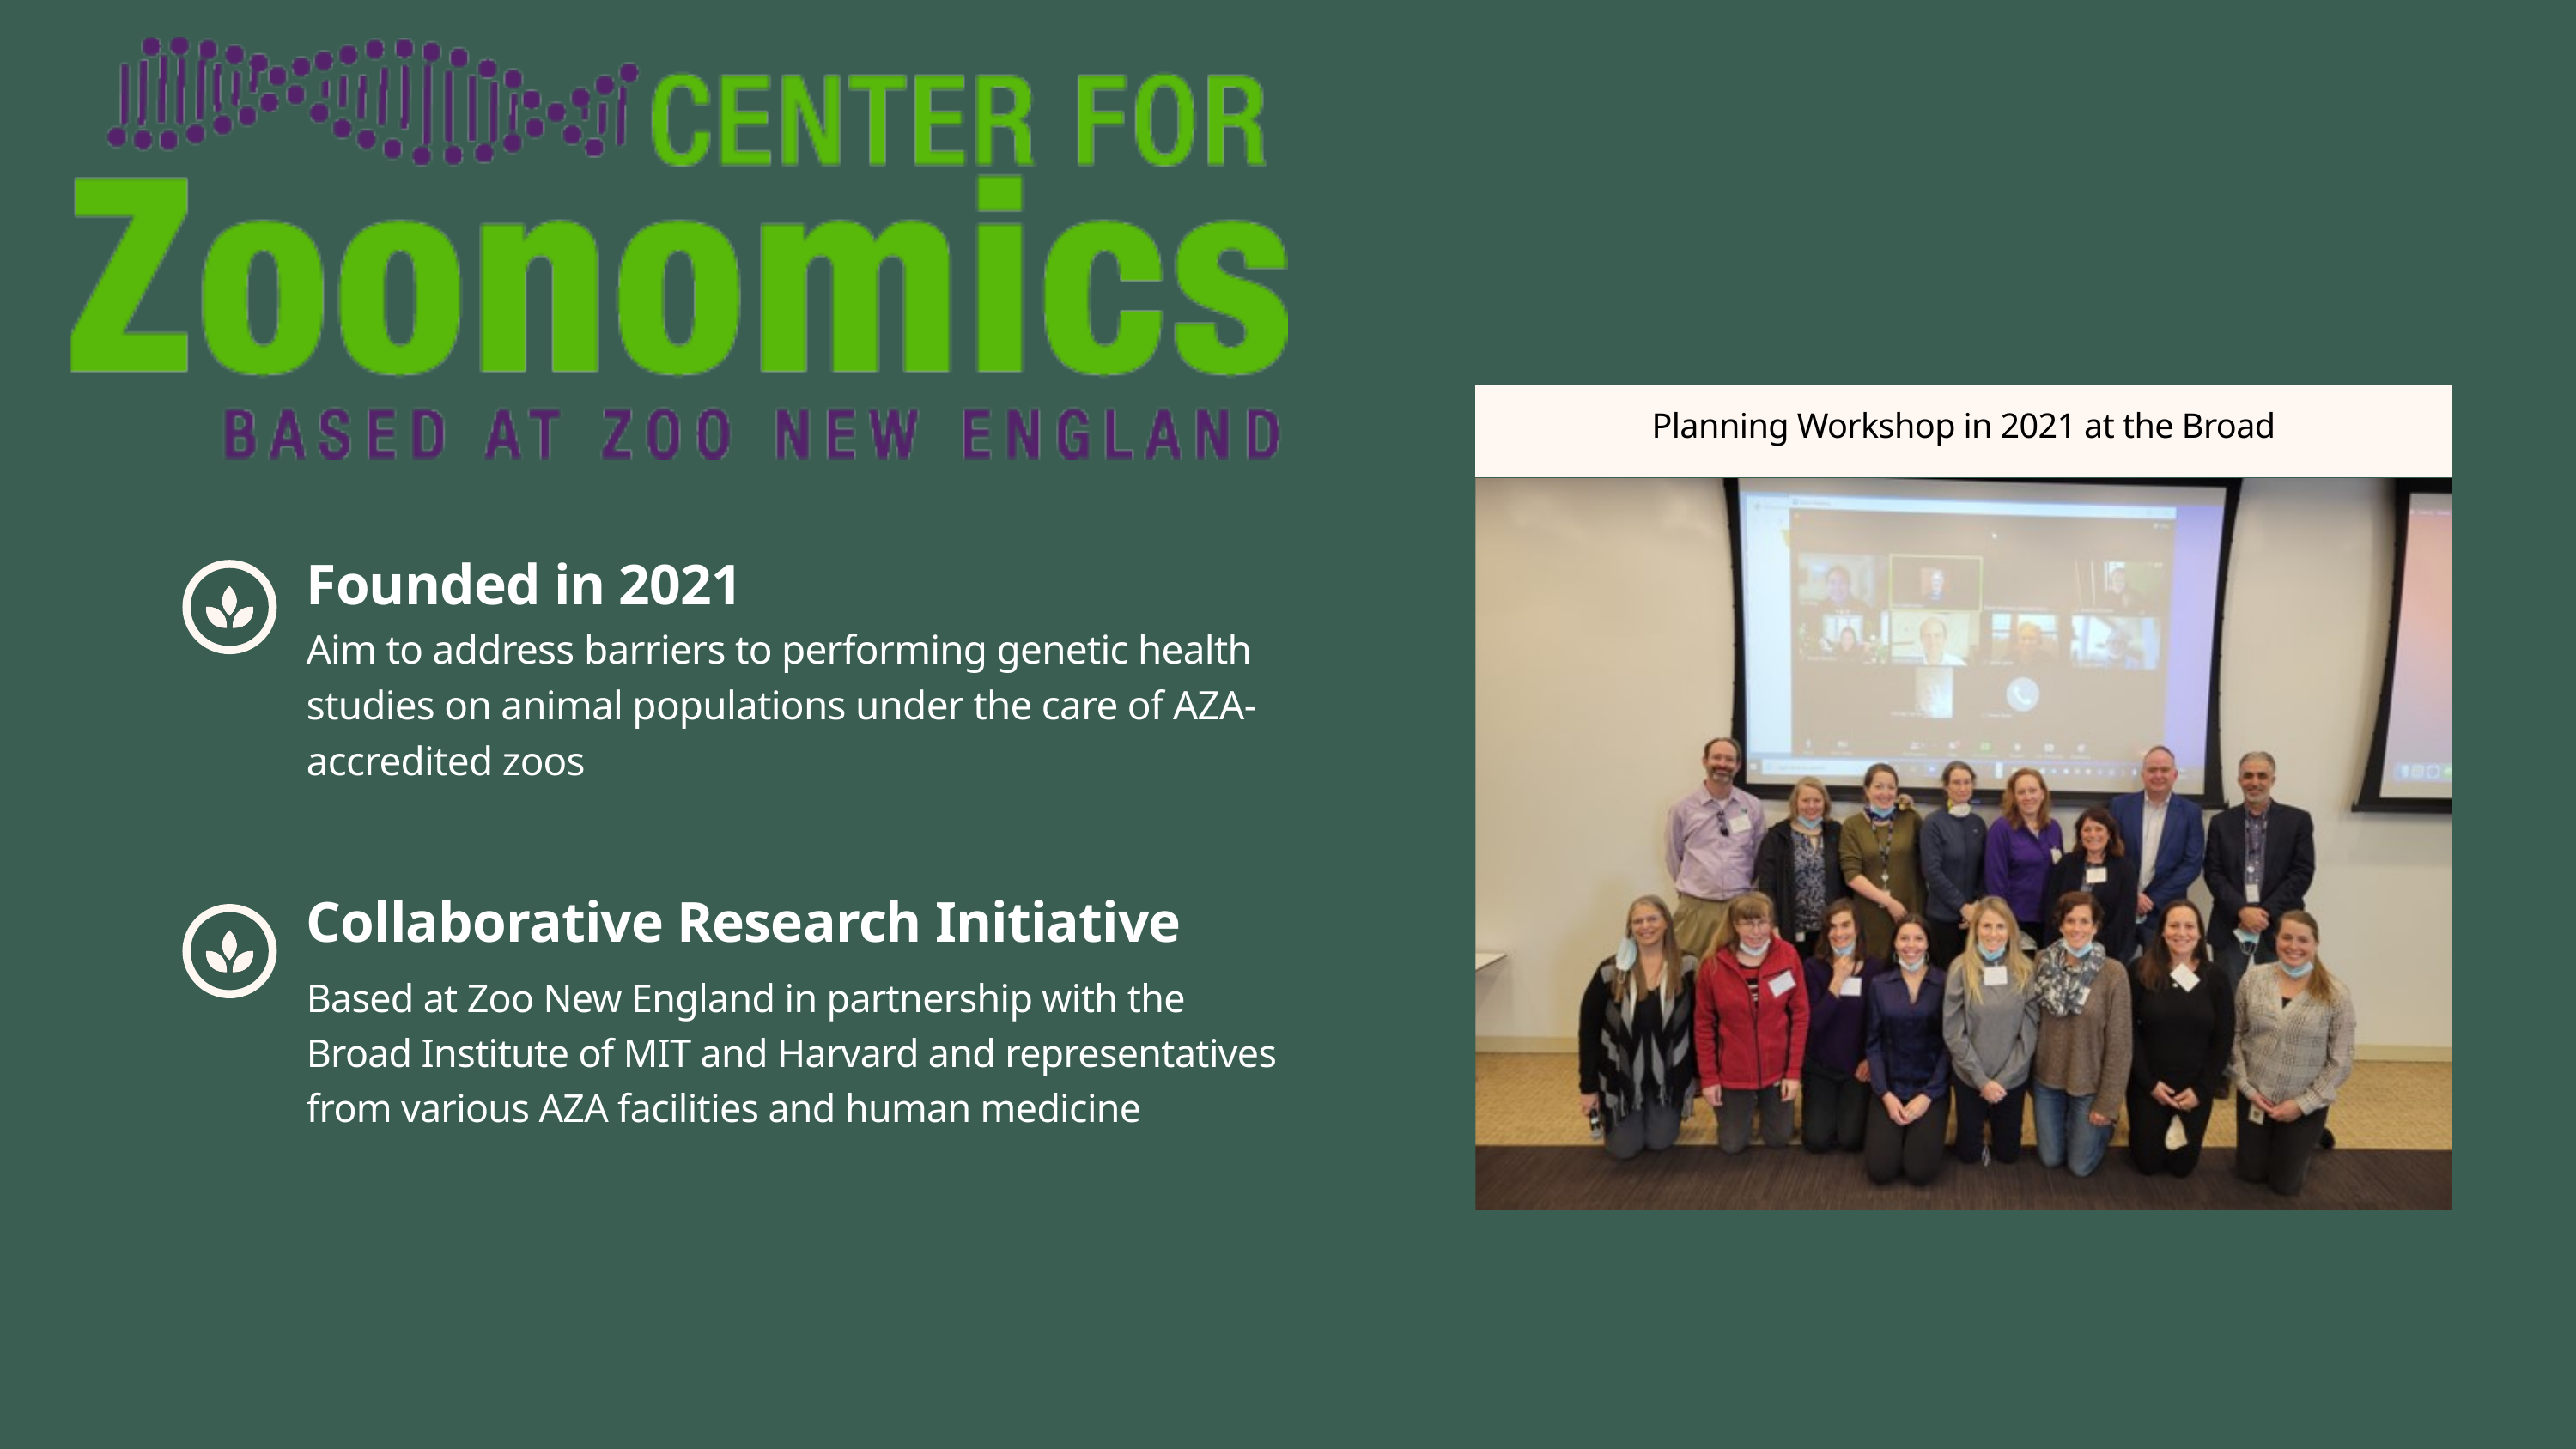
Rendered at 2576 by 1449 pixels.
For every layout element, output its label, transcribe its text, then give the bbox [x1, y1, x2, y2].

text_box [1475, 385, 2453, 478]
text_box Based at Zoo New England in partnership with the Broad Institute of MIT and Harvard and representatives from various AZA facilities and human medicine [306, 965, 1288, 1179]
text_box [190, 912, 270, 991]
text_box Founded in 2021 [306, 549, 1122, 615]
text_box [182, 559, 277, 655]
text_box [182, 903, 277, 999]
text_box Collaborative Research Initiative [306, 887, 1196, 954]
text_box Aim to address barriers to performing genetic health studies on animal populations under the care of AZA-accredited zoos [306, 615, 1327, 784]
text_box [70, 37, 1288, 460]
text_box [1475, 484, 2452, 1210]
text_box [190, 567, 270, 646]
